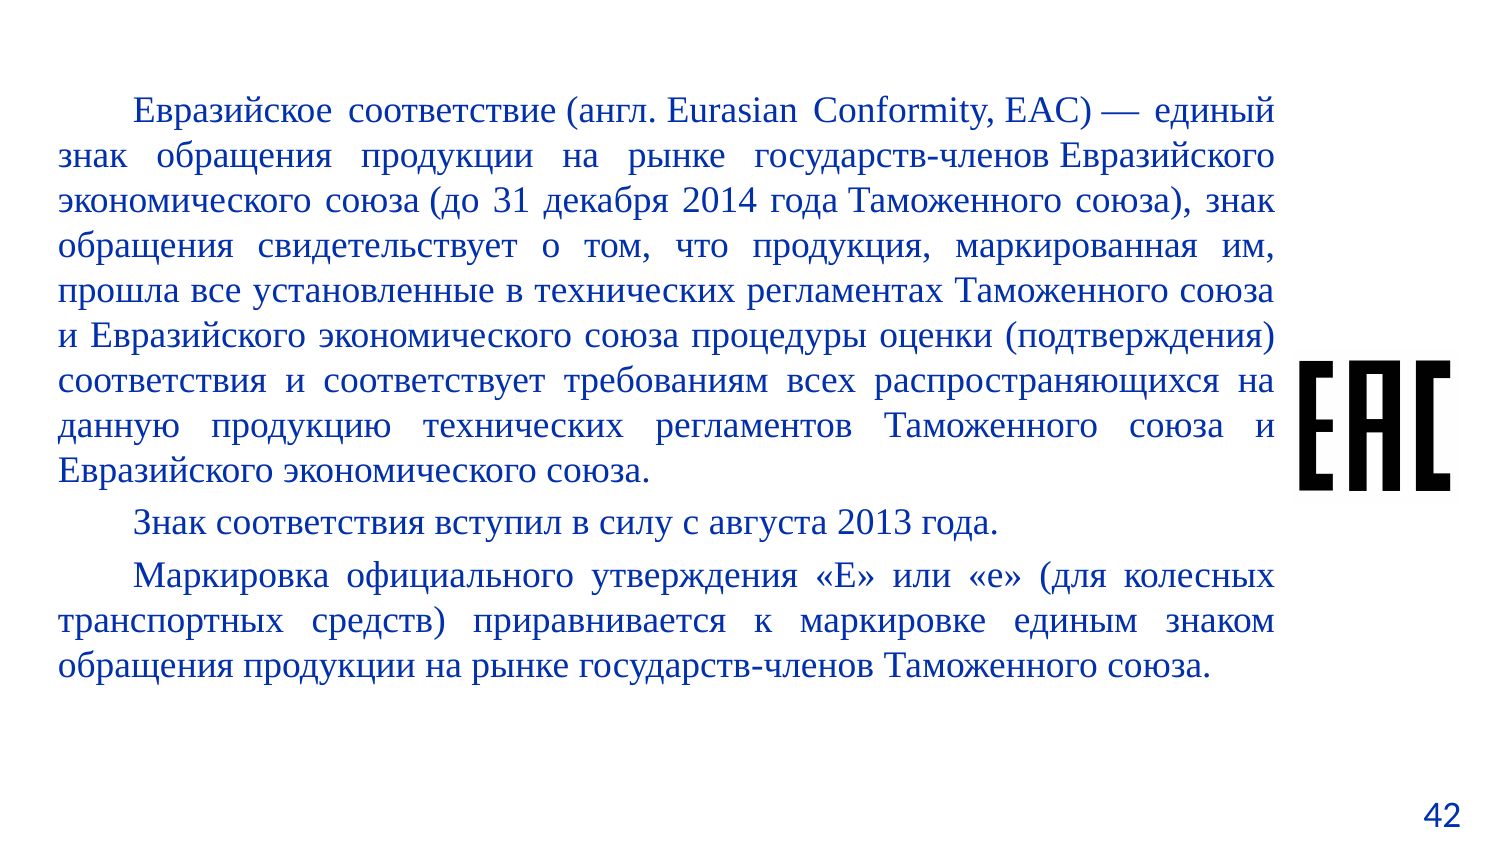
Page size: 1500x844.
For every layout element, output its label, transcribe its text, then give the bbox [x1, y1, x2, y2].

text_box 42 [1408, 783, 1497, 843]
picture [1291, 350, 1458, 503]
list Евразийское соответствие (англ. Eurasian Conformity, EAC) — единый знак обращения продукции на рынке государств-членов Евразийского экономического союза (до 31 декабря 2014 года Таможенного союза), знак обращения свидетельствует о том, что продукция, маркированная им, прошла все установленные в технических регламентах Таможенного союза и Евразийского экономического союза процедуры оценки (подтверждения) соответствия и соответствует требованиям всех распространяющихся на данную продукцию технических регламентов Таможенного союза и Евразийского экономического союза. Знак соответствия вступил в силу с августа 2013 года. Маркировка официального утверждения «Е» или «е» (для колесных транспортных средств) приравнивается к маркировке единым знаком обращения продукции на рынке государств-членов Таможенного союза. [42, 77, 1292, 763]
